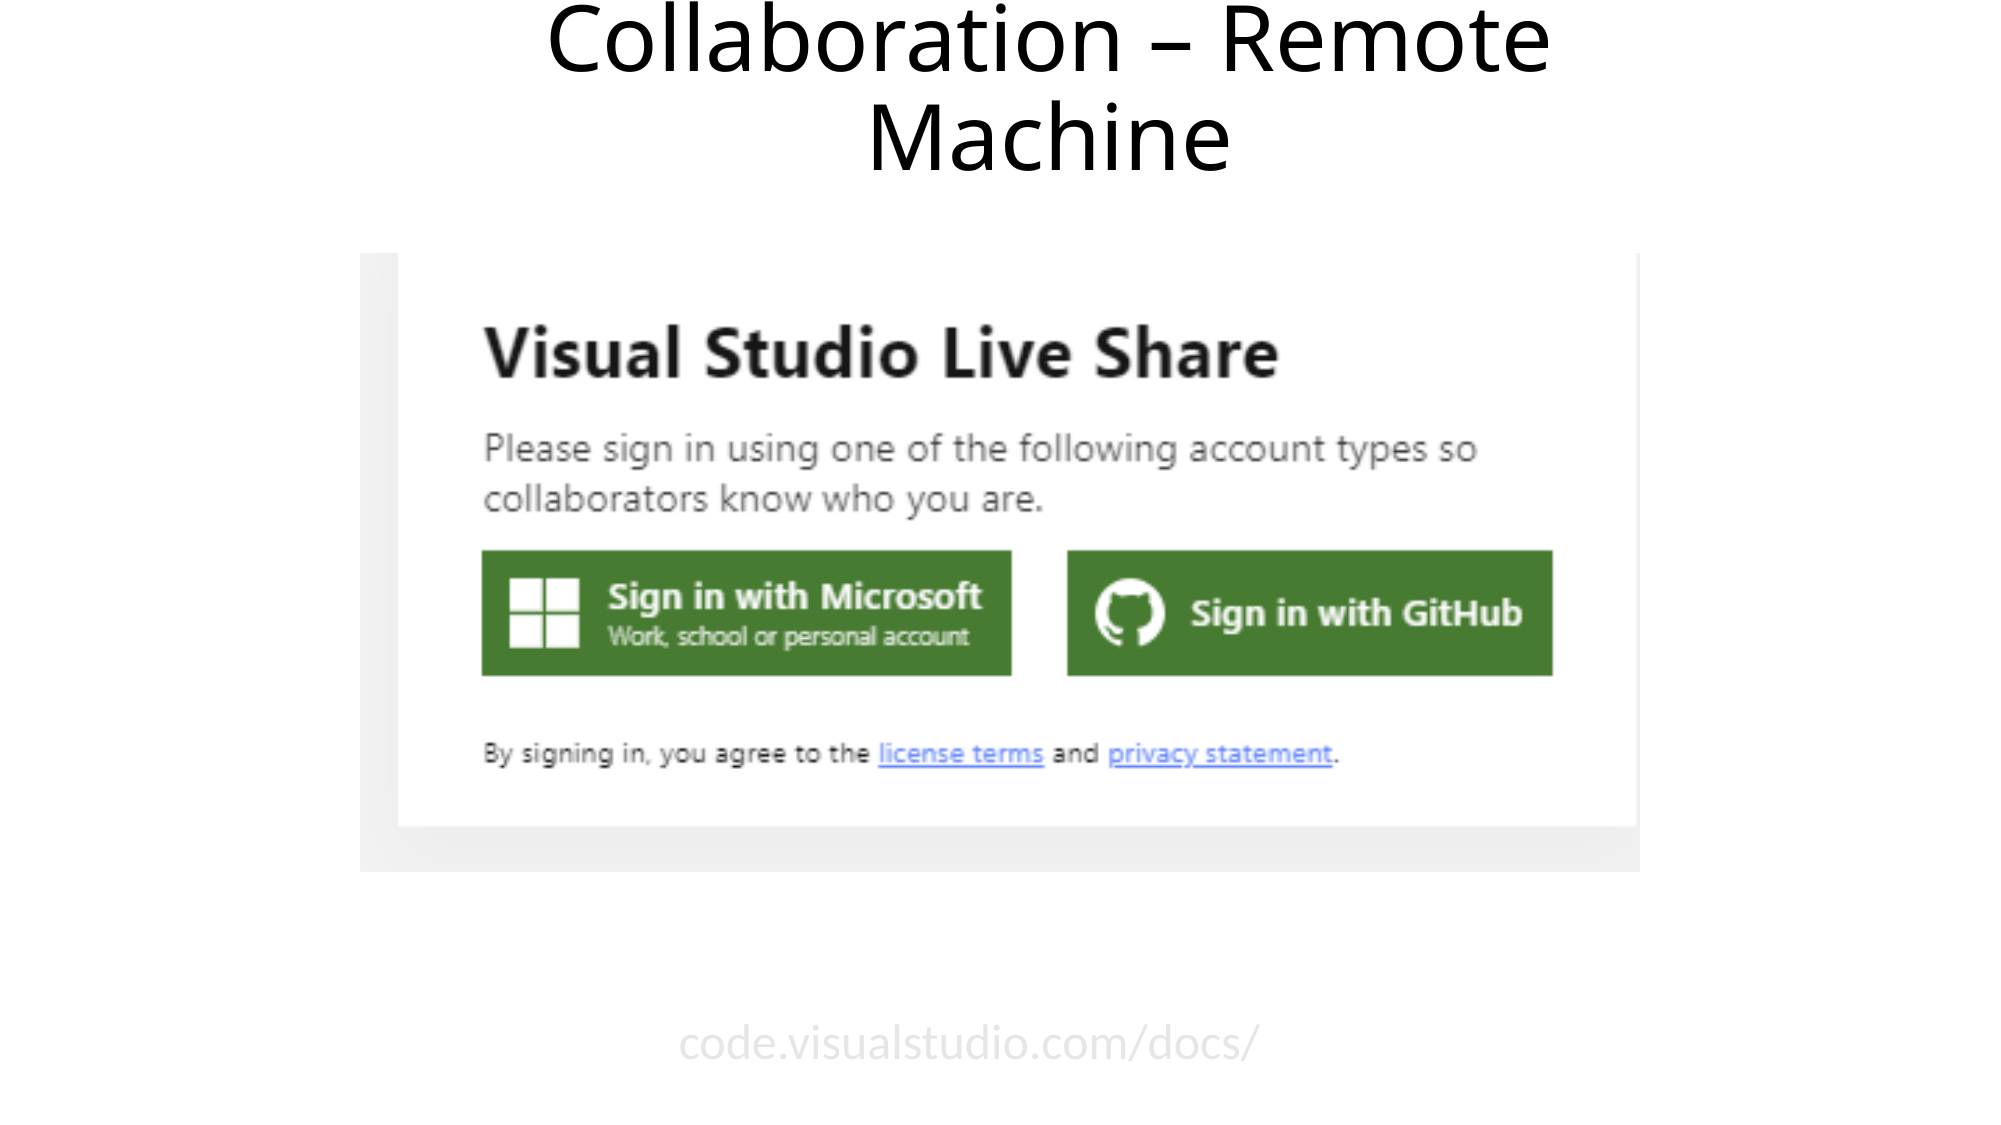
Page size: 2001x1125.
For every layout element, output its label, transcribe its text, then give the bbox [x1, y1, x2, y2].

text_box code.visualstudio.com/docs/ [664, 1001, 1276, 1077]
title Collaboration – Remote Machine [343, 33, 1756, 149]
picture [360, 253, 1640, 872]
